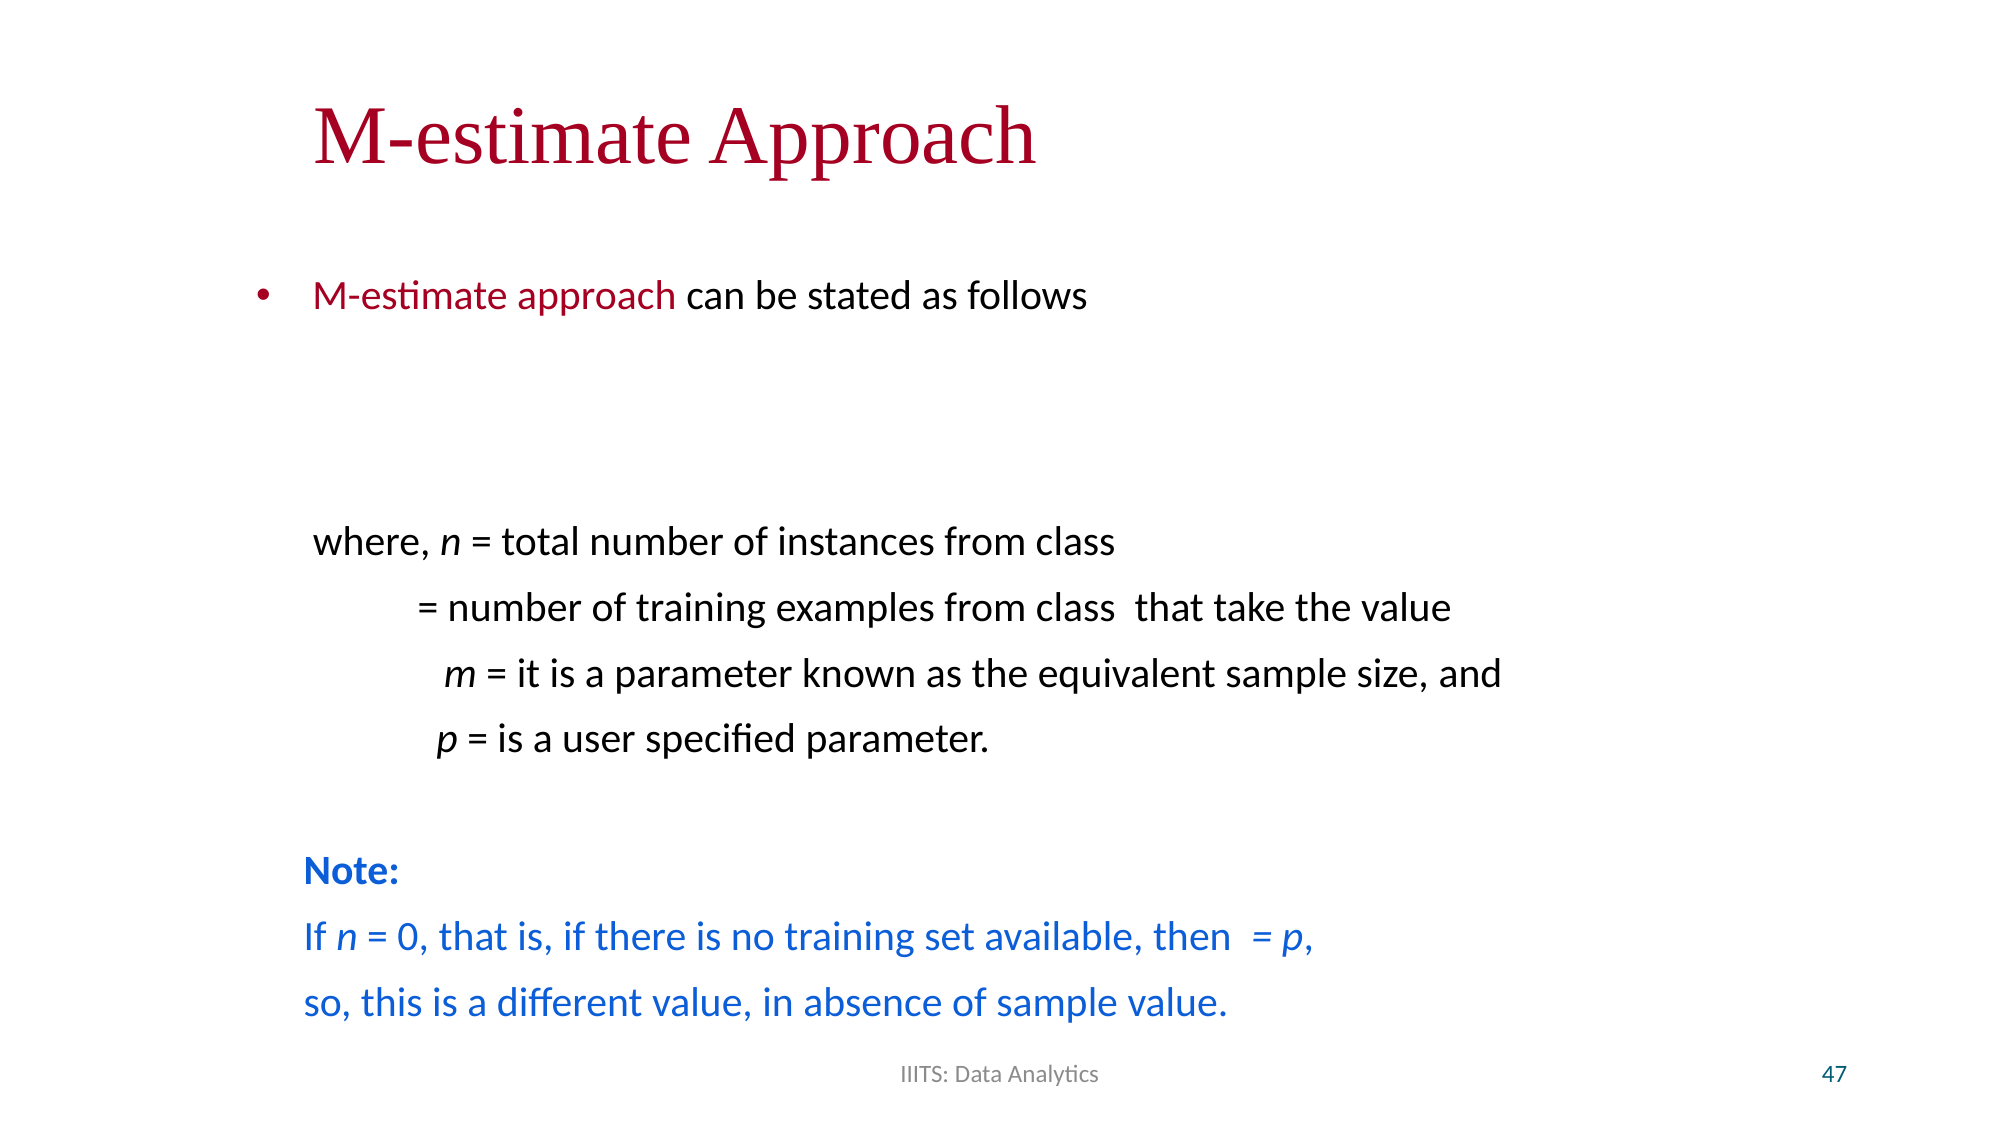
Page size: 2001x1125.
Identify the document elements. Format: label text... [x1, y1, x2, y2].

footer IIITS: Data Analytics [662, 1042, 1338, 1103]
slide_number 47 [1412, 1042, 1863, 1103]
title M-estimate Approach [298, 42, 1681, 231]
